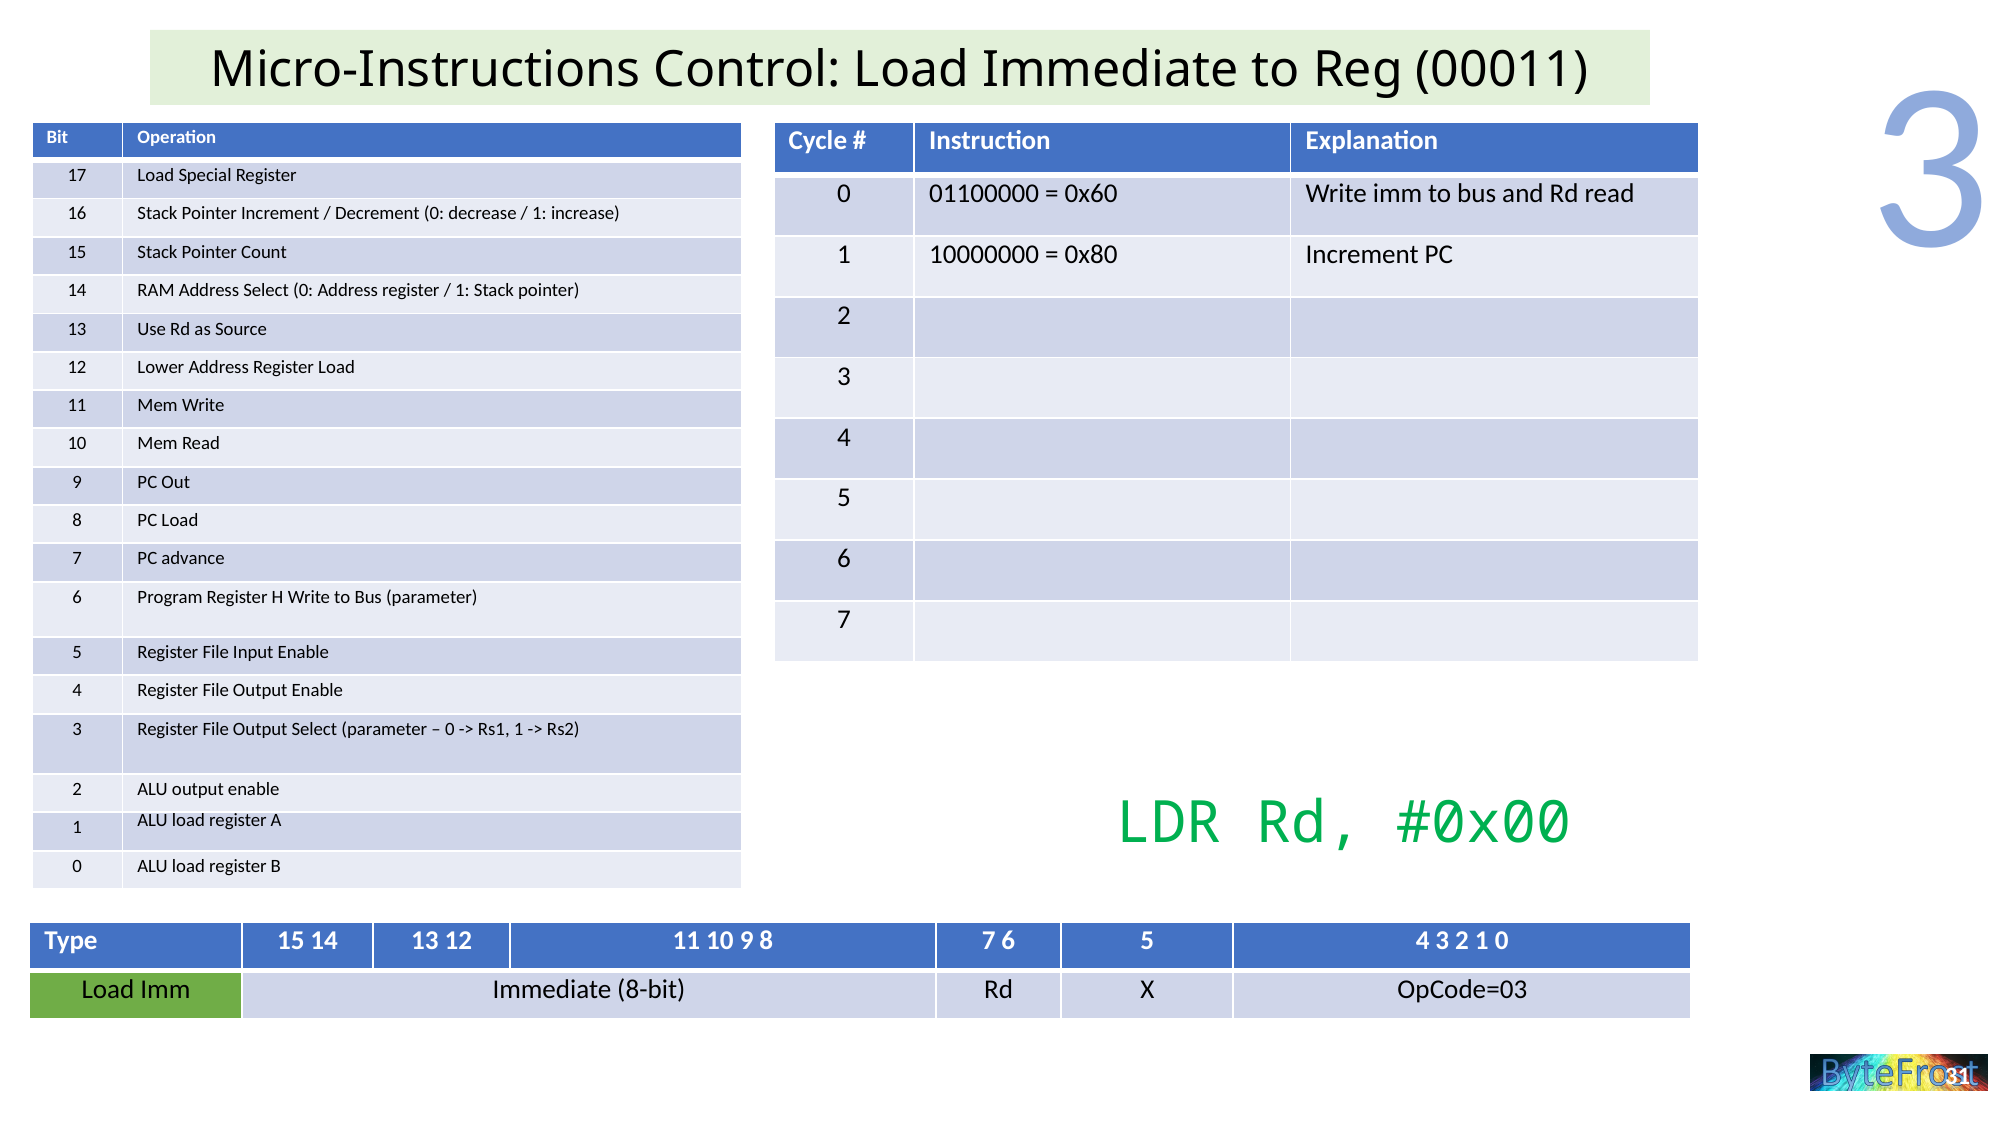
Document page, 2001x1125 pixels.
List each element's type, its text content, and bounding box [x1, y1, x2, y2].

table_cell 1 [775, 237, 913, 296]
table_cell Load Imm [30, 973, 241, 1018]
table_cell 14 [33, 276, 122, 313]
table_cell [915, 541, 1290, 600]
table_cell Stack Pointer Count [123, 238, 741, 274]
table_cell 5 [33, 638, 122, 674]
table_cell 3 [775, 358, 913, 417]
table_header Explanation [1291, 123, 1698, 172]
table_cell PC Load [123, 506, 741, 542]
table_header 7 6 [937, 923, 1060, 968]
table_cell 3 [33, 715, 122, 773]
picture [1810, 1054, 1988, 1091]
table_cell 01100000 = 0x60 [915, 178, 1290, 235]
table_cell Lower Address Register Load [123, 353, 741, 389]
table_cell 11 [33, 391, 122, 427]
table_cell 5 [775, 480, 913, 539]
table_cell 10 [33, 429, 122, 466]
table_cell [1291, 419, 1698, 478]
table_header Type [30, 923, 241, 968]
table_cell Rd [937, 973, 1060, 1018]
table_cell 15 [33, 238, 122, 274]
text_box 3 [1855, 0, 2000, 303]
table_cell 0 [33, 852, 122, 888]
table_cell ALU load register A [123, 813, 741, 850]
table_header Operation [123, 123, 741, 157]
table_cell 4 [33, 676, 122, 713]
table_cell Mem Read [123, 429, 741, 466]
table_cell [1291, 541, 1698, 600]
table_cell 7 [33, 544, 122, 581]
table_header 4 3 2 1 0 [1234, 923, 1690, 968]
table_cell [915, 298, 1290, 357]
table_cell 0 [775, 178, 913, 235]
text_box 31 [1535, 1044, 1986, 1105]
table_cell 16 [33, 199, 122, 236]
table_cell [915, 480, 1290, 539]
table_cell [1291, 480, 1698, 539]
table_cell 2 [33, 775, 122, 811]
table_cell Stack Pointer Increment / Decrement (0: decrease / 1: increase) [123, 199, 741, 236]
table_header 11 10 9 8 [511, 923, 935, 968]
table_cell [1291, 358, 1698, 417]
table_cell [915, 358, 1290, 417]
table_header 5 [1062, 923, 1232, 968]
table_cell RAM Address Select (0: Address register / 1: Stack pointer) [123, 276, 741, 313]
table_cell Mem Write [123, 391, 741, 427]
table_cell 8 [33, 506, 122, 542]
table_cell 17 [33, 163, 122, 198]
table_cell 12 [33, 353, 122, 389]
table_header 13 12 [374, 923, 509, 968]
table_cell OpCode=03 [1234, 973, 1690, 1018]
table_cell Write imm to bus and Rd read [1291, 178, 1698, 235]
table_cell X [1062, 973, 1232, 1018]
table_cell 10000000 = 0x80 [915, 237, 1290, 296]
table_cell 4 [775, 419, 913, 478]
table_cell 7 [775, 602, 913, 661]
table_cell [915, 602, 1290, 661]
table_cell Load Special Register [123, 163, 741, 198]
table_cell Register File Output Enable [123, 676, 741, 713]
table_cell 2 [775, 298, 913, 357]
table_cell [1291, 602, 1698, 661]
table_cell 13 [33, 314, 122, 351]
table_cell [915, 419, 1290, 478]
text_box LDR Rd, #0x00 [1066, 776, 1587, 862]
table_cell ALU output enable [123, 775, 741, 811]
table_cell Use Rd as Source [123, 314, 741, 351]
table_cell 9 [33, 468, 122, 504]
table_cell 6 [775, 541, 913, 600]
table_cell Increment PC [1291, 237, 1698, 296]
table_cell Register File Input Enable [123, 638, 741, 674]
table_cell ALU load register B [123, 852, 741, 888]
table_cell Program Register H Write to Bus (parameter) [123, 583, 741, 636]
table_header Cycle # [775, 123, 913, 172]
table_cell PC Out [123, 468, 741, 504]
table_cell PC advance [123, 544, 741, 581]
table_cell Immediate (8-bit) [243, 973, 935, 1018]
title Micro-Instructions Control: Load Immediate to Reg (00011) [150, 29, 1650, 105]
table_header Bit [33, 123, 122, 157]
table_cell [1291, 298, 1698, 357]
table_header Instruction [915, 123, 1290, 172]
table_cell 1 [33, 813, 122, 850]
table_cell Register File Output Select (parameter – 0 -> Rs1, 1 -> Rs2) [123, 715, 741, 773]
table_header 15 14 [243, 923, 372, 968]
table_cell 6 [33, 583, 122, 636]
